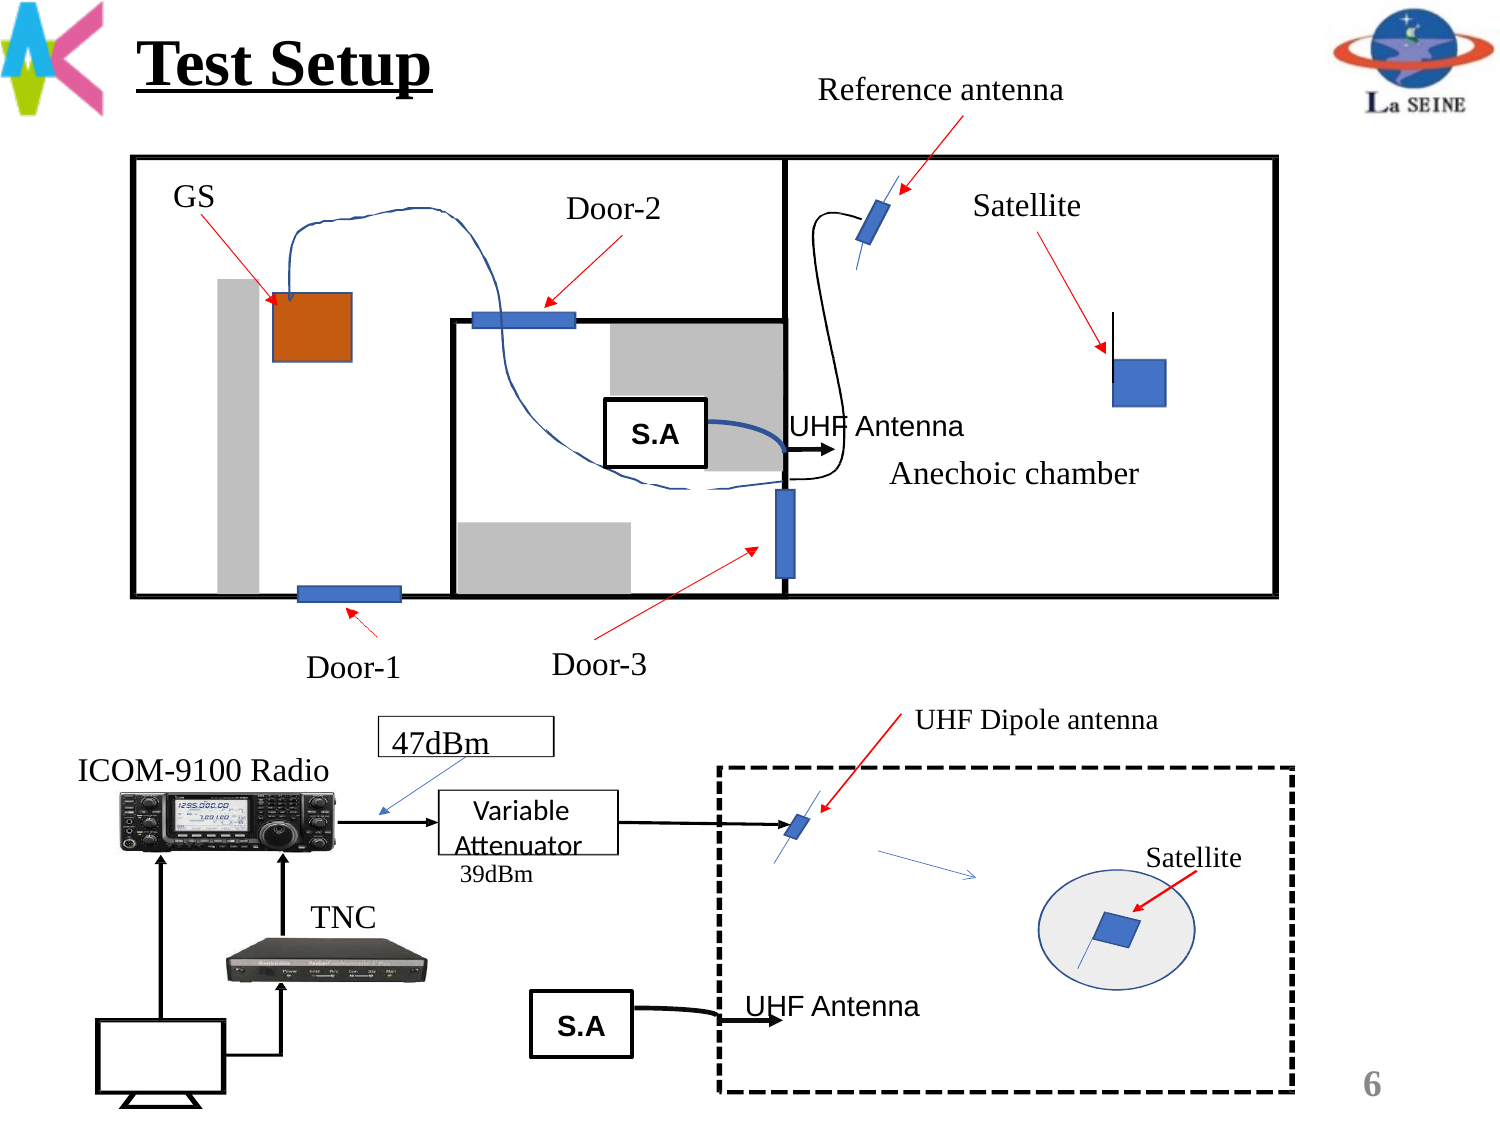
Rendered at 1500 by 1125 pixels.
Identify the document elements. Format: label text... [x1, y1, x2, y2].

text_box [75, 697, 1296, 1110]
text_box Test Setup [119, 11, 576, 107]
picture [0, 1, 112, 120]
picture [1327, 1, 1500, 120]
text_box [129, 65, 1280, 686]
slide_number 6 [1300, 1052, 1397, 1112]
